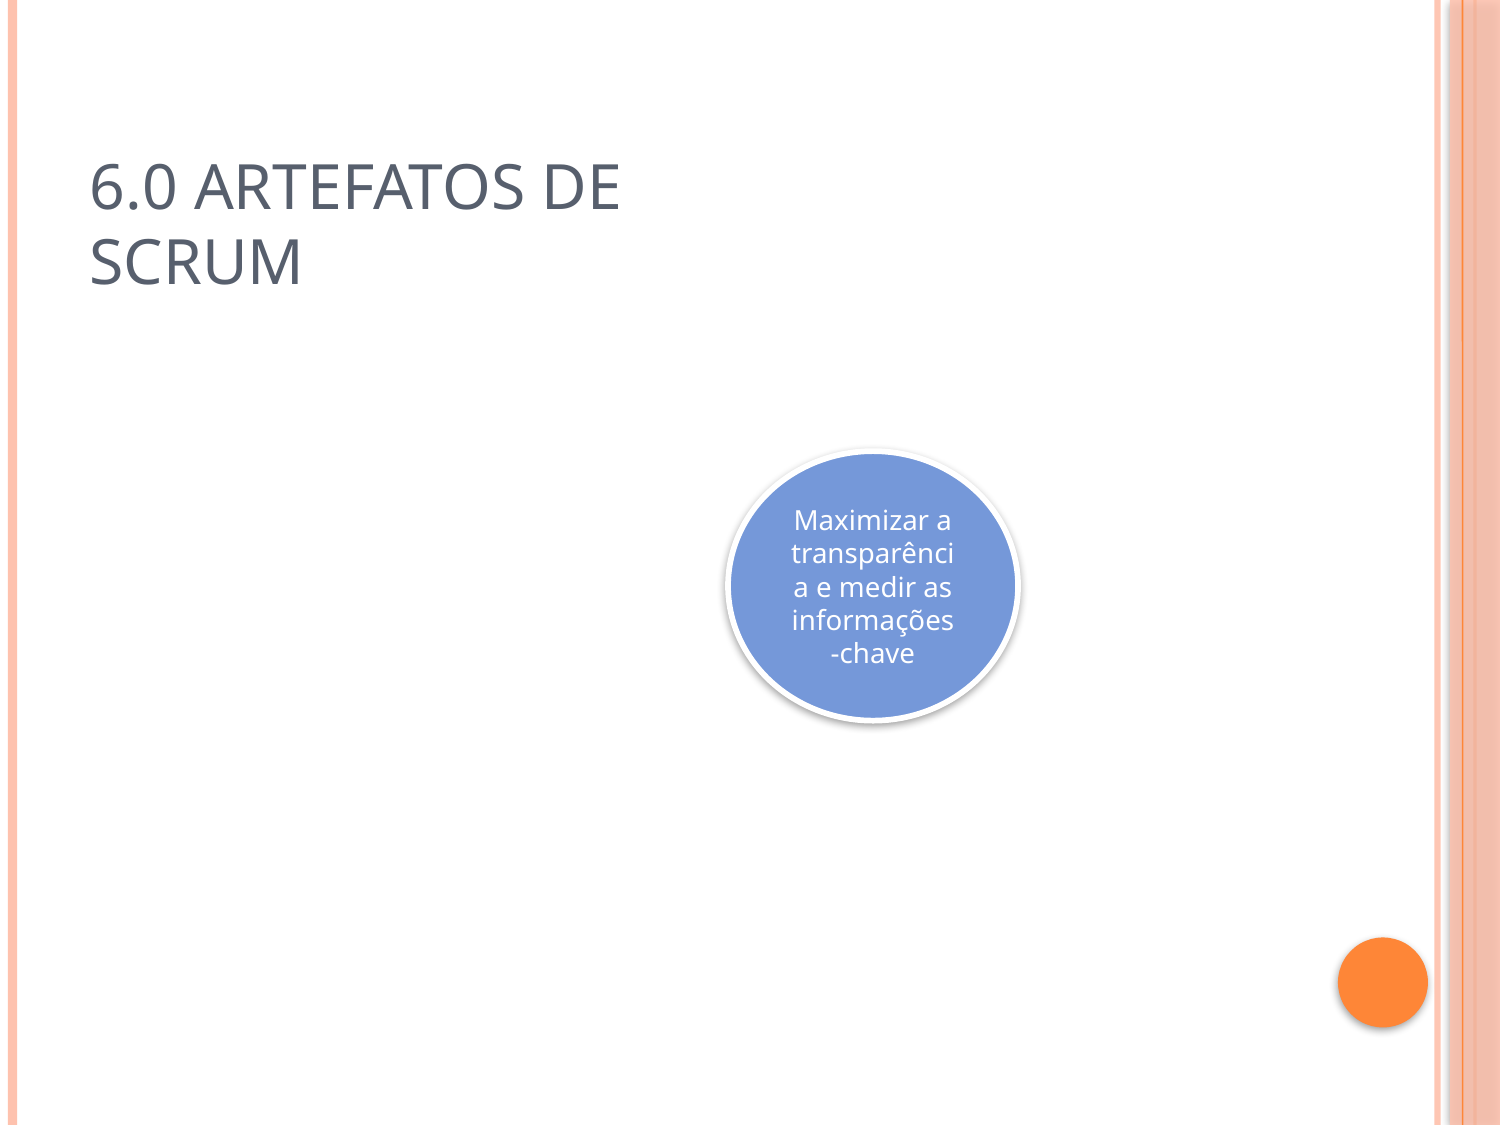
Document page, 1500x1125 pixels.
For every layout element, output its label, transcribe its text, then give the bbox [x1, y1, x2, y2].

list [292, 46, 1454, 1125]
title 6.0 artefatos de Scrum [75, 45, 289, 305]
